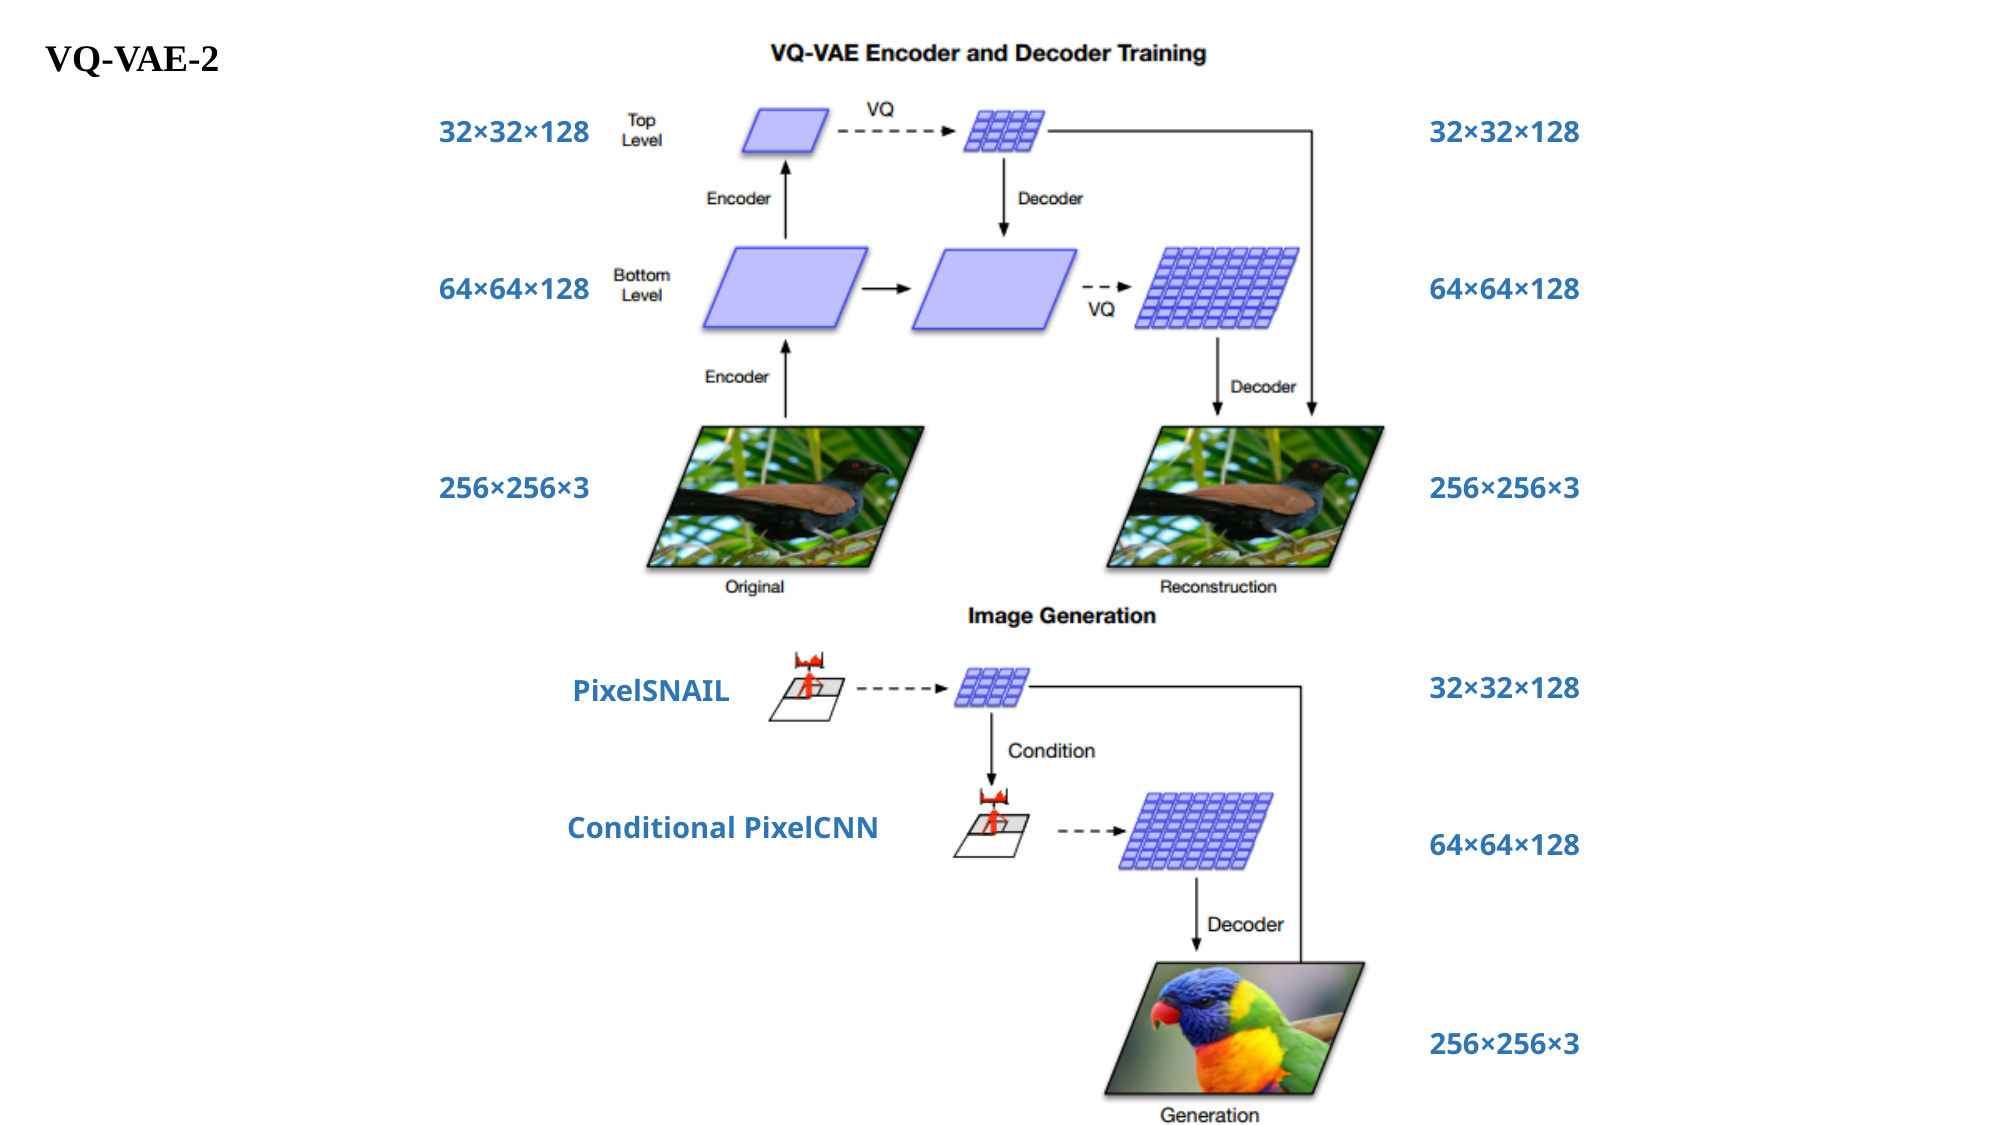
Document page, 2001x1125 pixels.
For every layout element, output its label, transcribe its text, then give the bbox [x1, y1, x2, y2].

text_box 64×64×128 [1438, 818, 1596, 869]
text_box 32×32×128 [424, 106, 587, 157]
text_box 256×256×3 [424, 462, 587, 513]
text_box PixelSNAIL [557, 664, 681, 715]
text_box Conditional PixelCNN [552, 801, 681, 852]
text_box VQ-VAE-2 [30, 26, 452, 87]
text_box 32×32×128 [1438, 662, 1596, 712]
picture [587, 13, 1438, 1125]
text_box 256×256×3 [1414, 462, 1596, 513]
text_box 32×32×128 [1414, 106, 1596, 157]
text_box 64×64×128 [1414, 262, 1596, 313]
text_box 256×256×3 [1438, 1018, 1596, 1068]
text_box 64×64×128 [424, 262, 587, 313]
